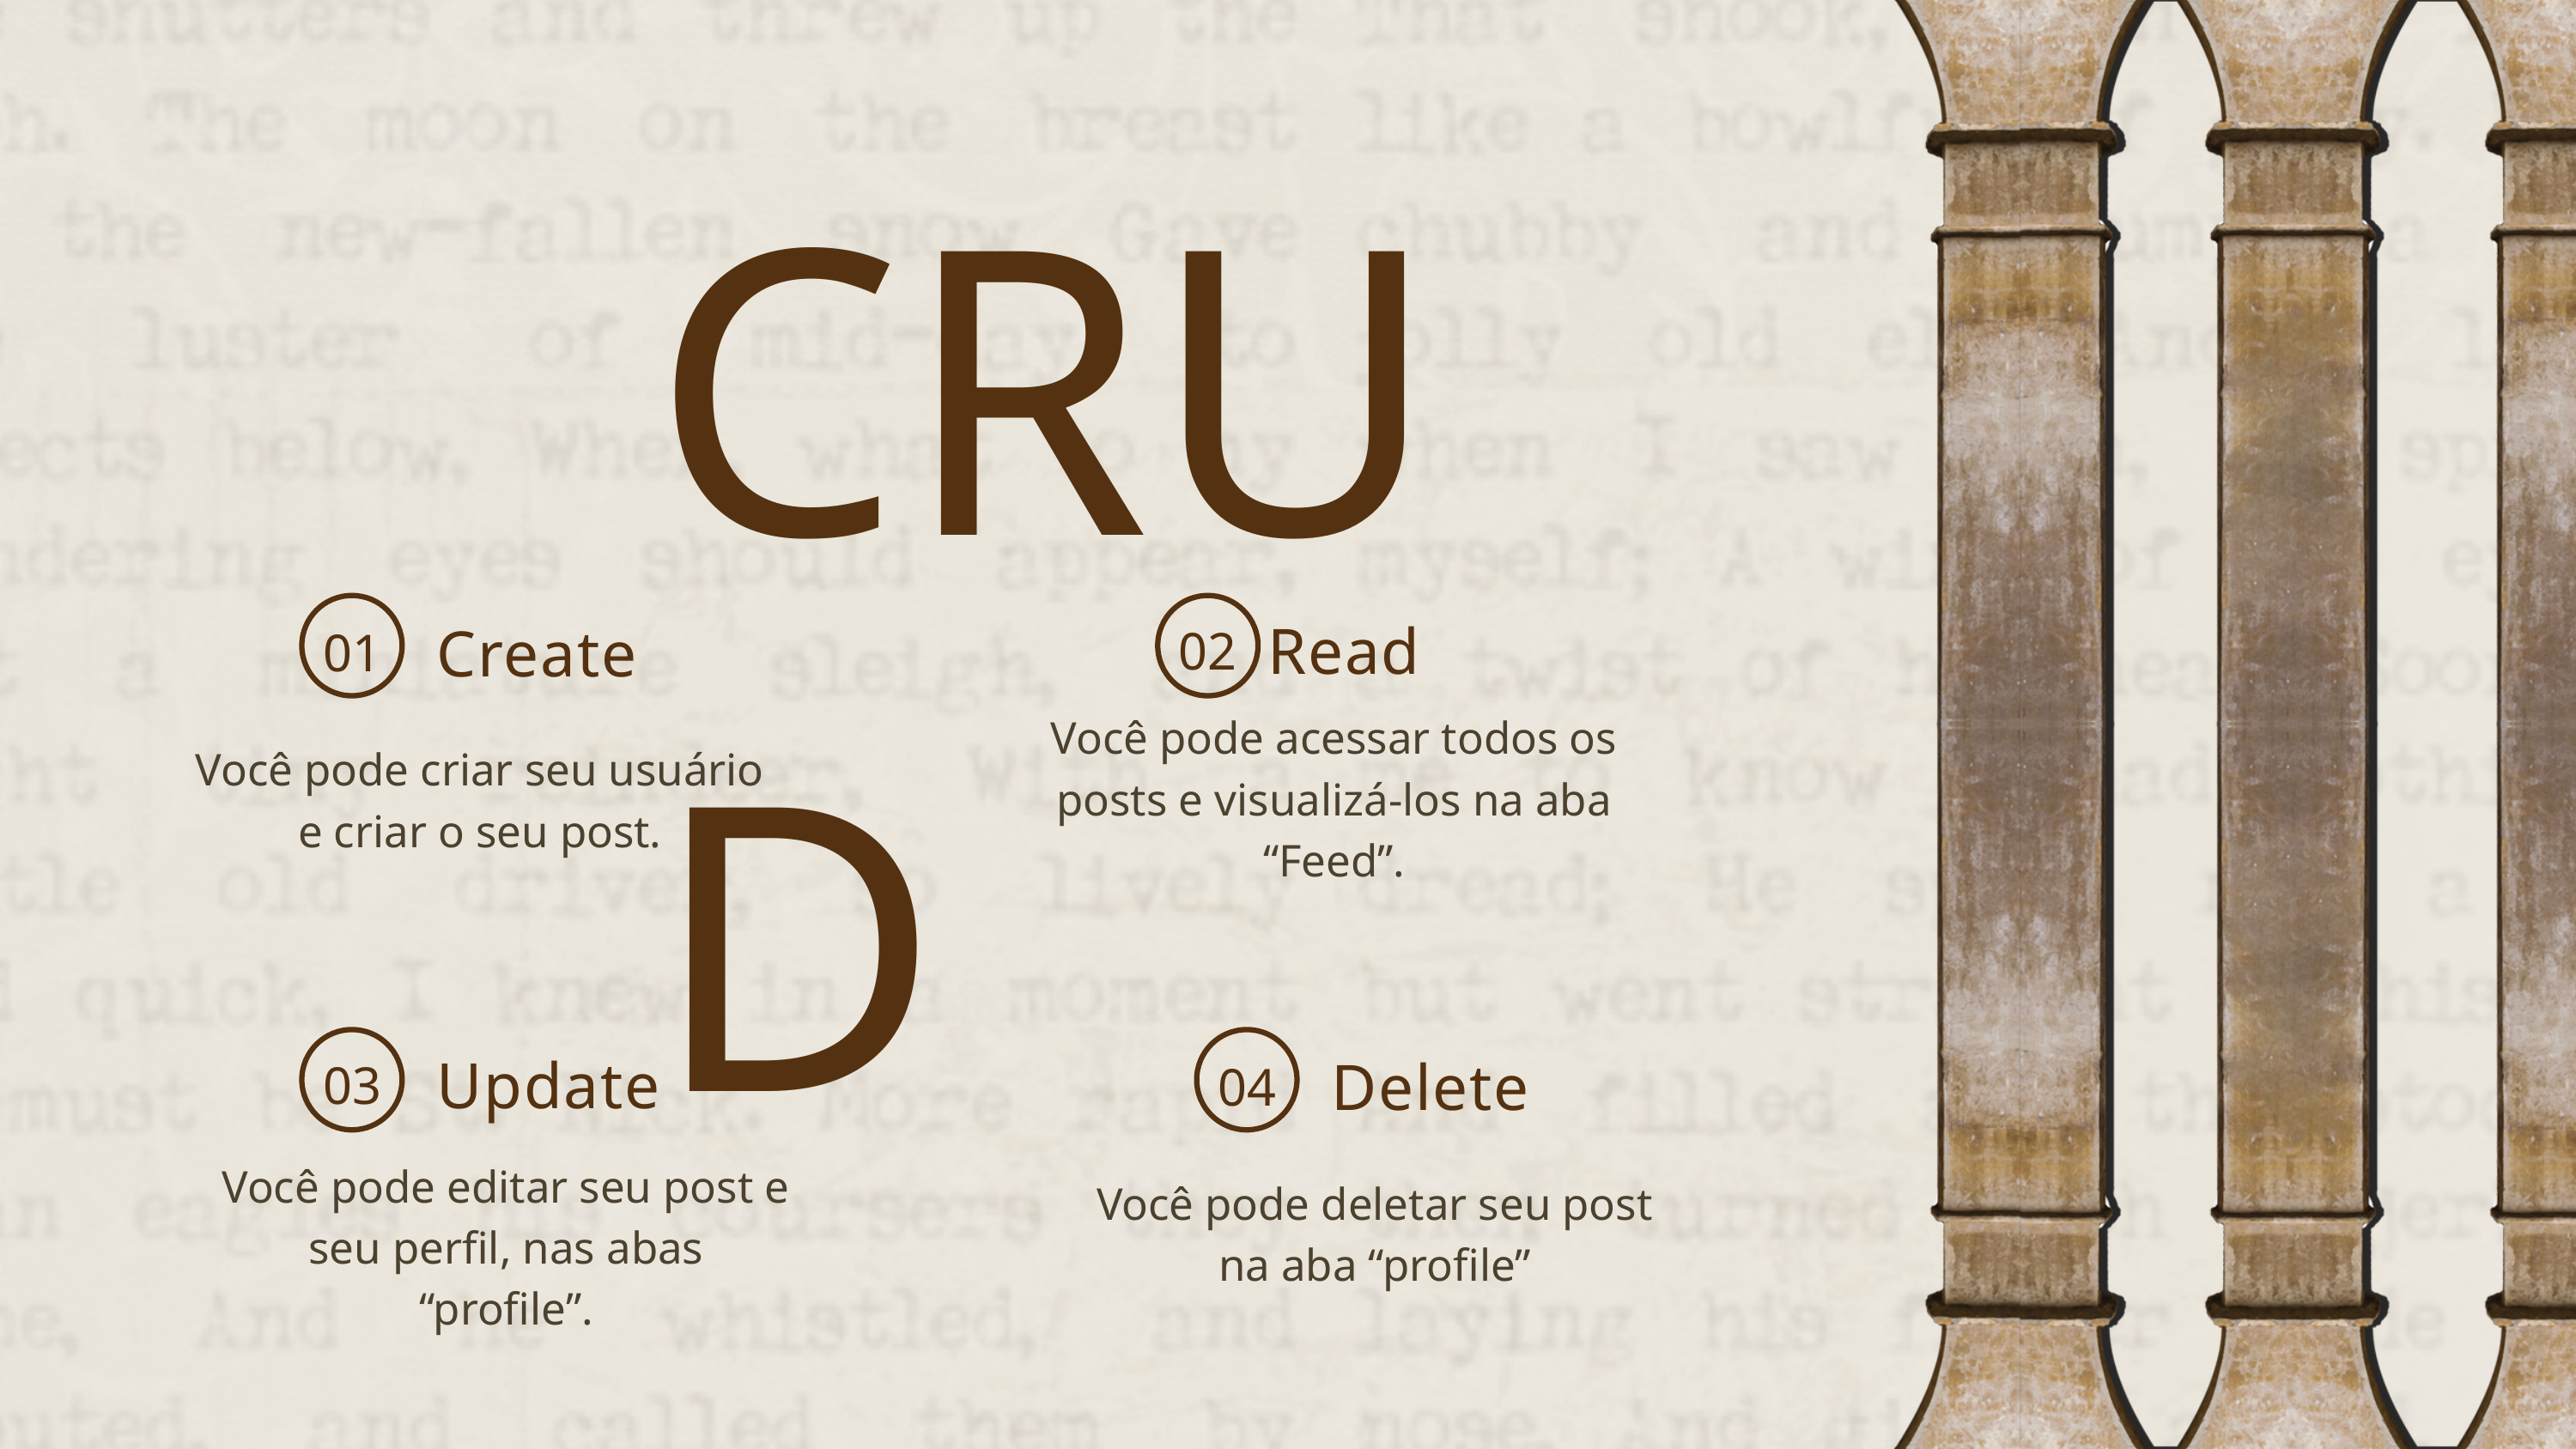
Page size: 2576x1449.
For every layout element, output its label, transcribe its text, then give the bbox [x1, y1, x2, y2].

text_box [1885, 0, 2576, 1449]
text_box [301, 1029, 403, 1131]
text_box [1157, 595, 1259, 696]
text_box [0, 0, 1885, 1449]
text_box Você pode acessar todos os posts e visualizá-los na aba “Feed”. [1049, 701, 1619, 886]
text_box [1090, 1029, 1661, 1286]
text_box Read [1267, 598, 1483, 687]
text_box Você pode editar seu post e seu perfil, nas abas “profile”. [221, 1150, 792, 1335]
text_box Update [436, 1033, 724, 1121]
text_box CRUD [651, 58, 1710, 1172]
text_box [195, 595, 765, 852]
